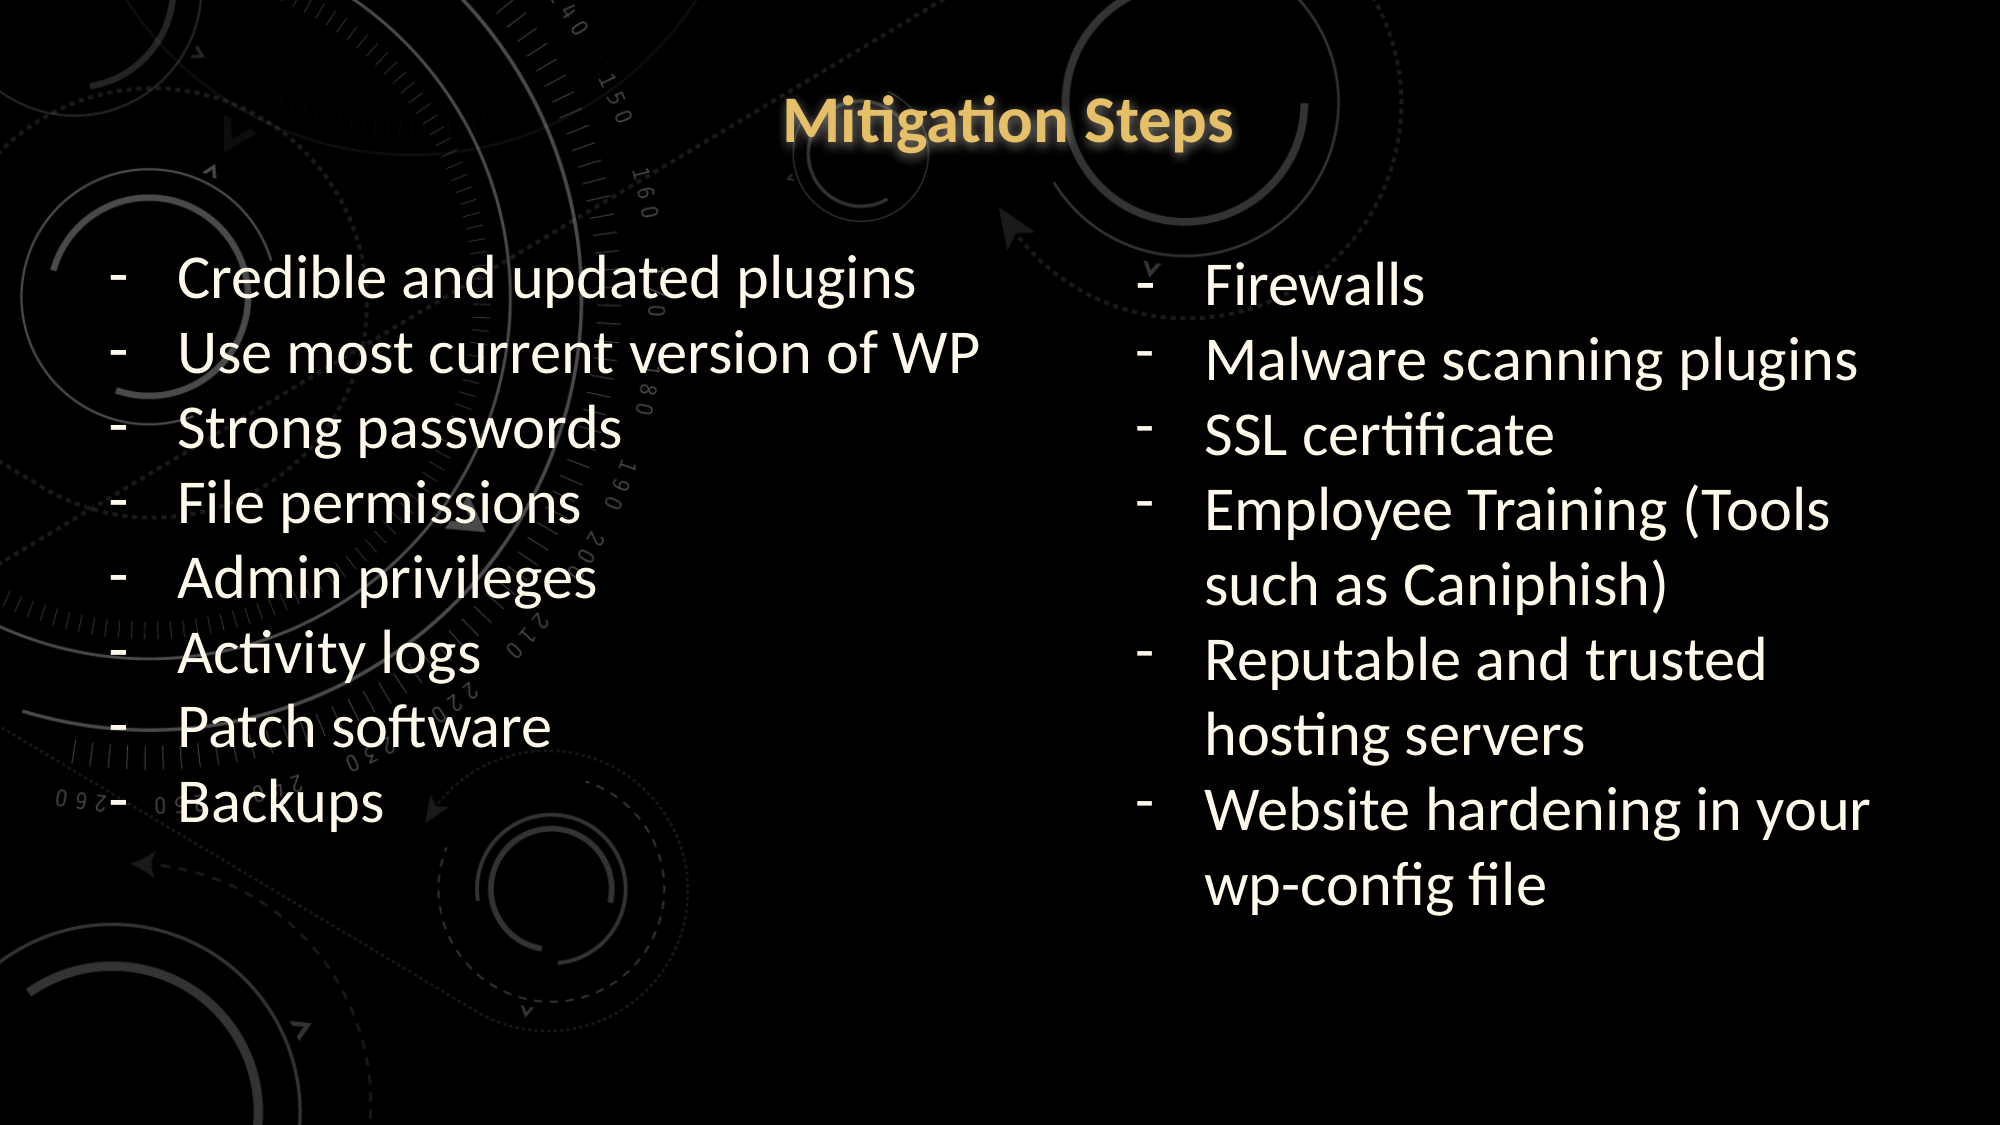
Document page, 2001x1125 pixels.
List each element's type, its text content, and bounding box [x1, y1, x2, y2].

text_box Firewalls Malware scanning plugins SSL certificate Employee Training (Tools such as Caniphish) Reputable and trusted hosting servers Website hardening in your wp-config file [1114, 228, 1969, 1066]
title Mitigation Steps [146, 31, 1871, 163]
picture [0, 0, 2000, 1125]
subtitle Credible and updated plugins Use most current version of WP Strong passwords File permissions Admin privileges Activity logs Patch software Backups [87, 228, 1085, 413]
